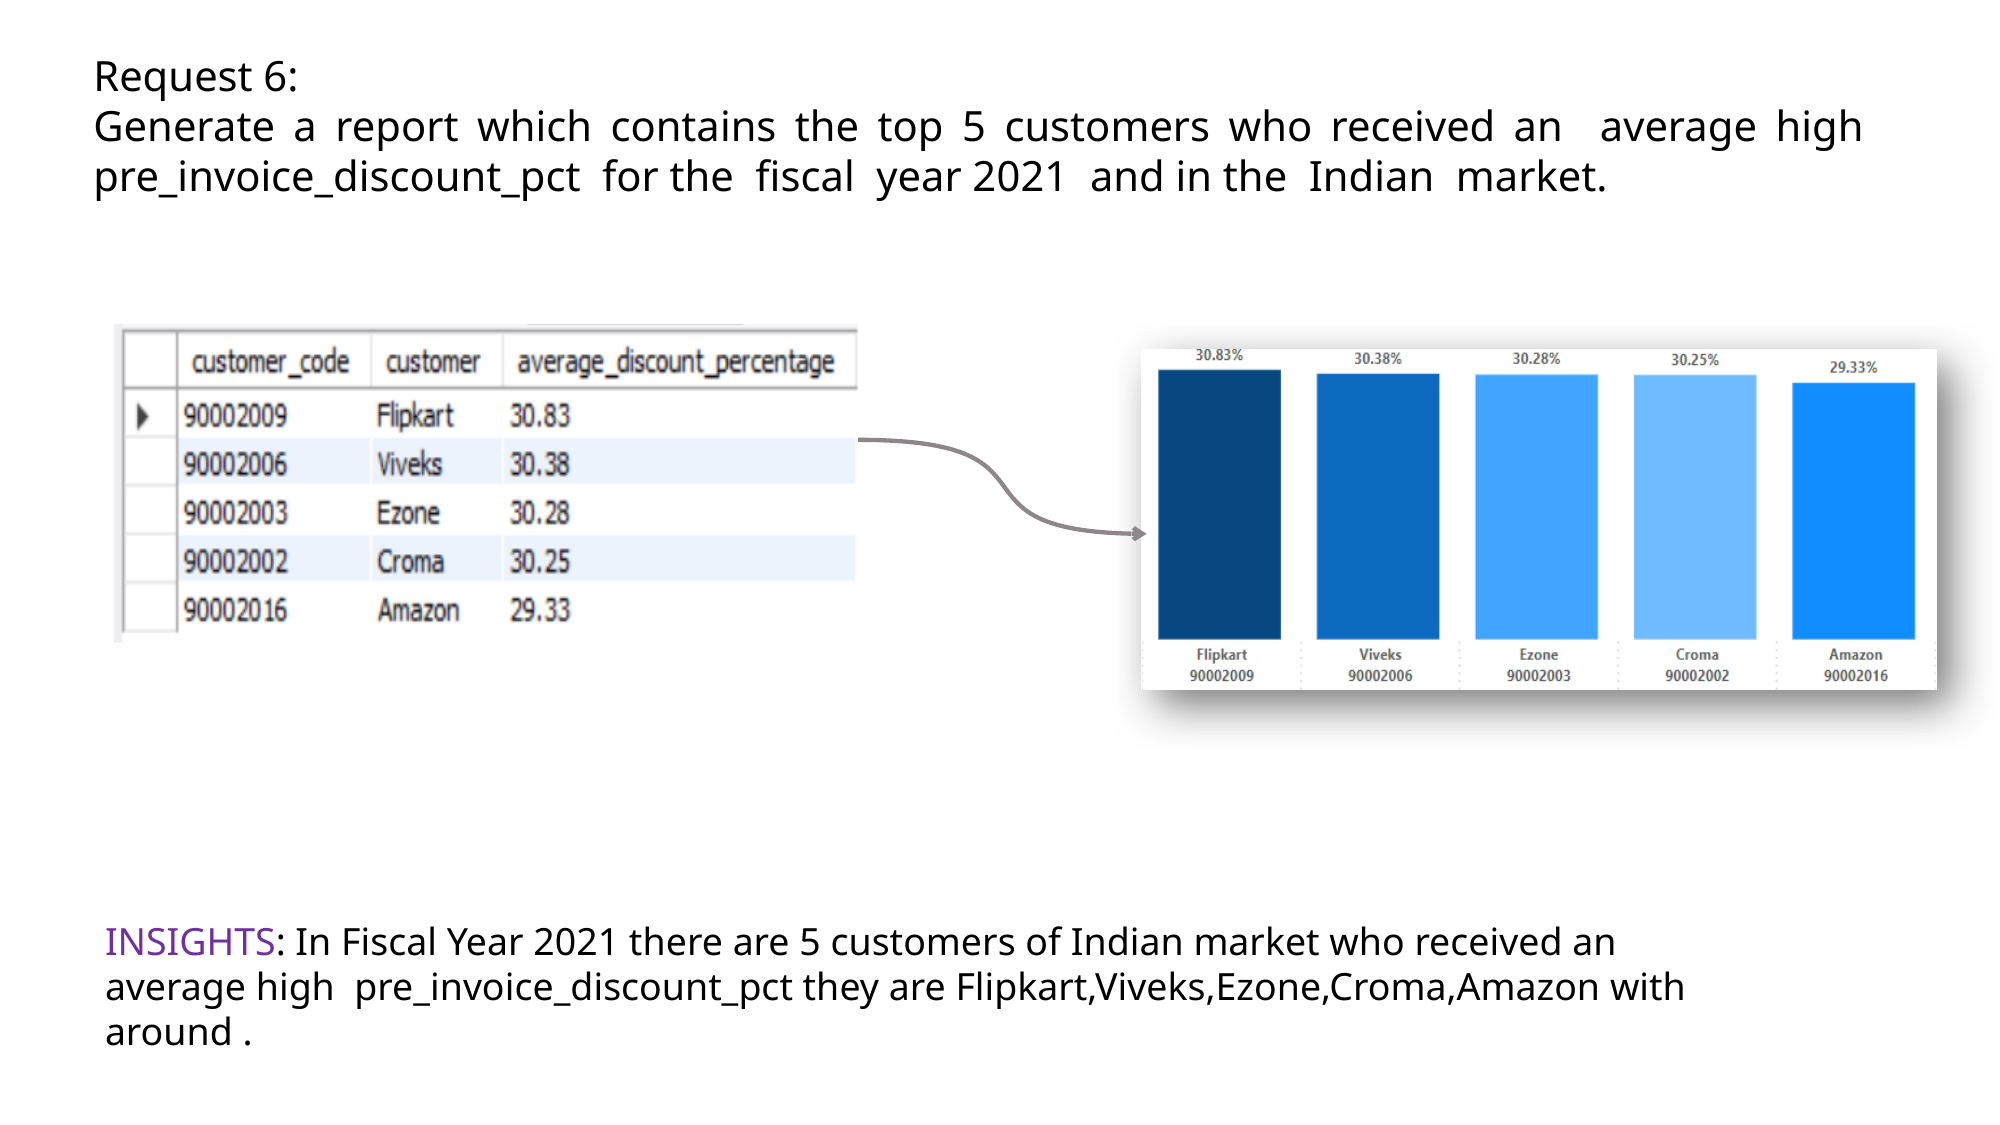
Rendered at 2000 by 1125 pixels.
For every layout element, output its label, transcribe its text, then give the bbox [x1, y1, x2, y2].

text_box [857, 439, 1147, 535]
text_box Request 6: Generate a report which contains the top 5 customers who received an average high pre_invoice_discount_pct for the fiscal year 2021 and in the Indian market. [78, 42, 1898, 208]
text_box INSIGHTS: In Fiscal Year 2021 there are 5 customers of Indian market who received an average high pre_invoice_discount_pct they are Flipkart,Viveks,Ezone,Croma,Amazon with around . [90, 910, 1792, 1061]
picture [1141, 349, 1937, 691]
picture [113, 324, 859, 644]
